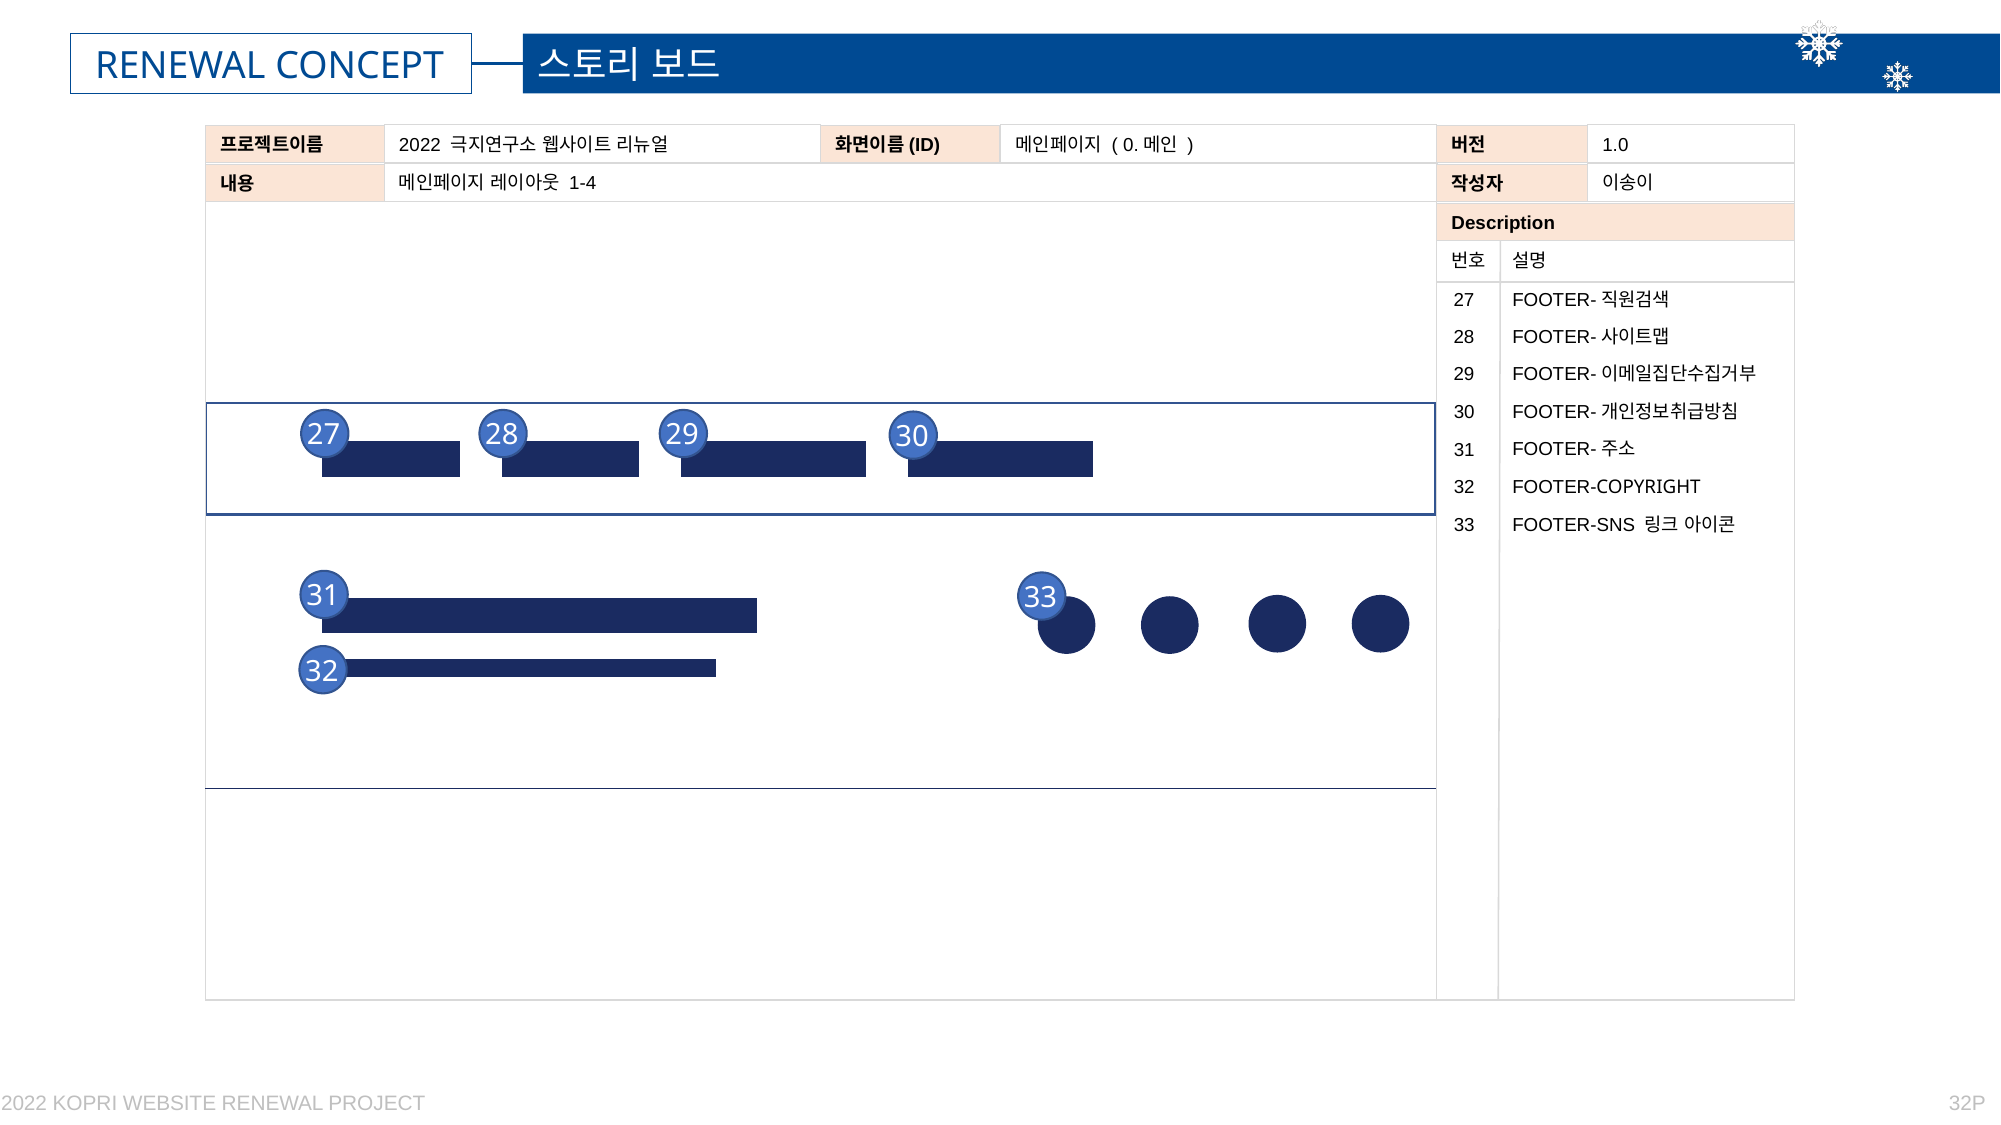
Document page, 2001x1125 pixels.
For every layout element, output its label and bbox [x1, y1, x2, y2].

text_box [470, 408, 534, 459]
text_box [0, 20, 2000, 1123]
text_box [650, 408, 714, 459]
text_box [291, 569, 355, 620]
text_box [205, 124, 1795, 1001]
text_box [1009, 570, 1073, 622]
text_box [292, 408, 356, 459]
text_box [880, 409, 944, 461]
text_box [290, 644, 354, 695]
